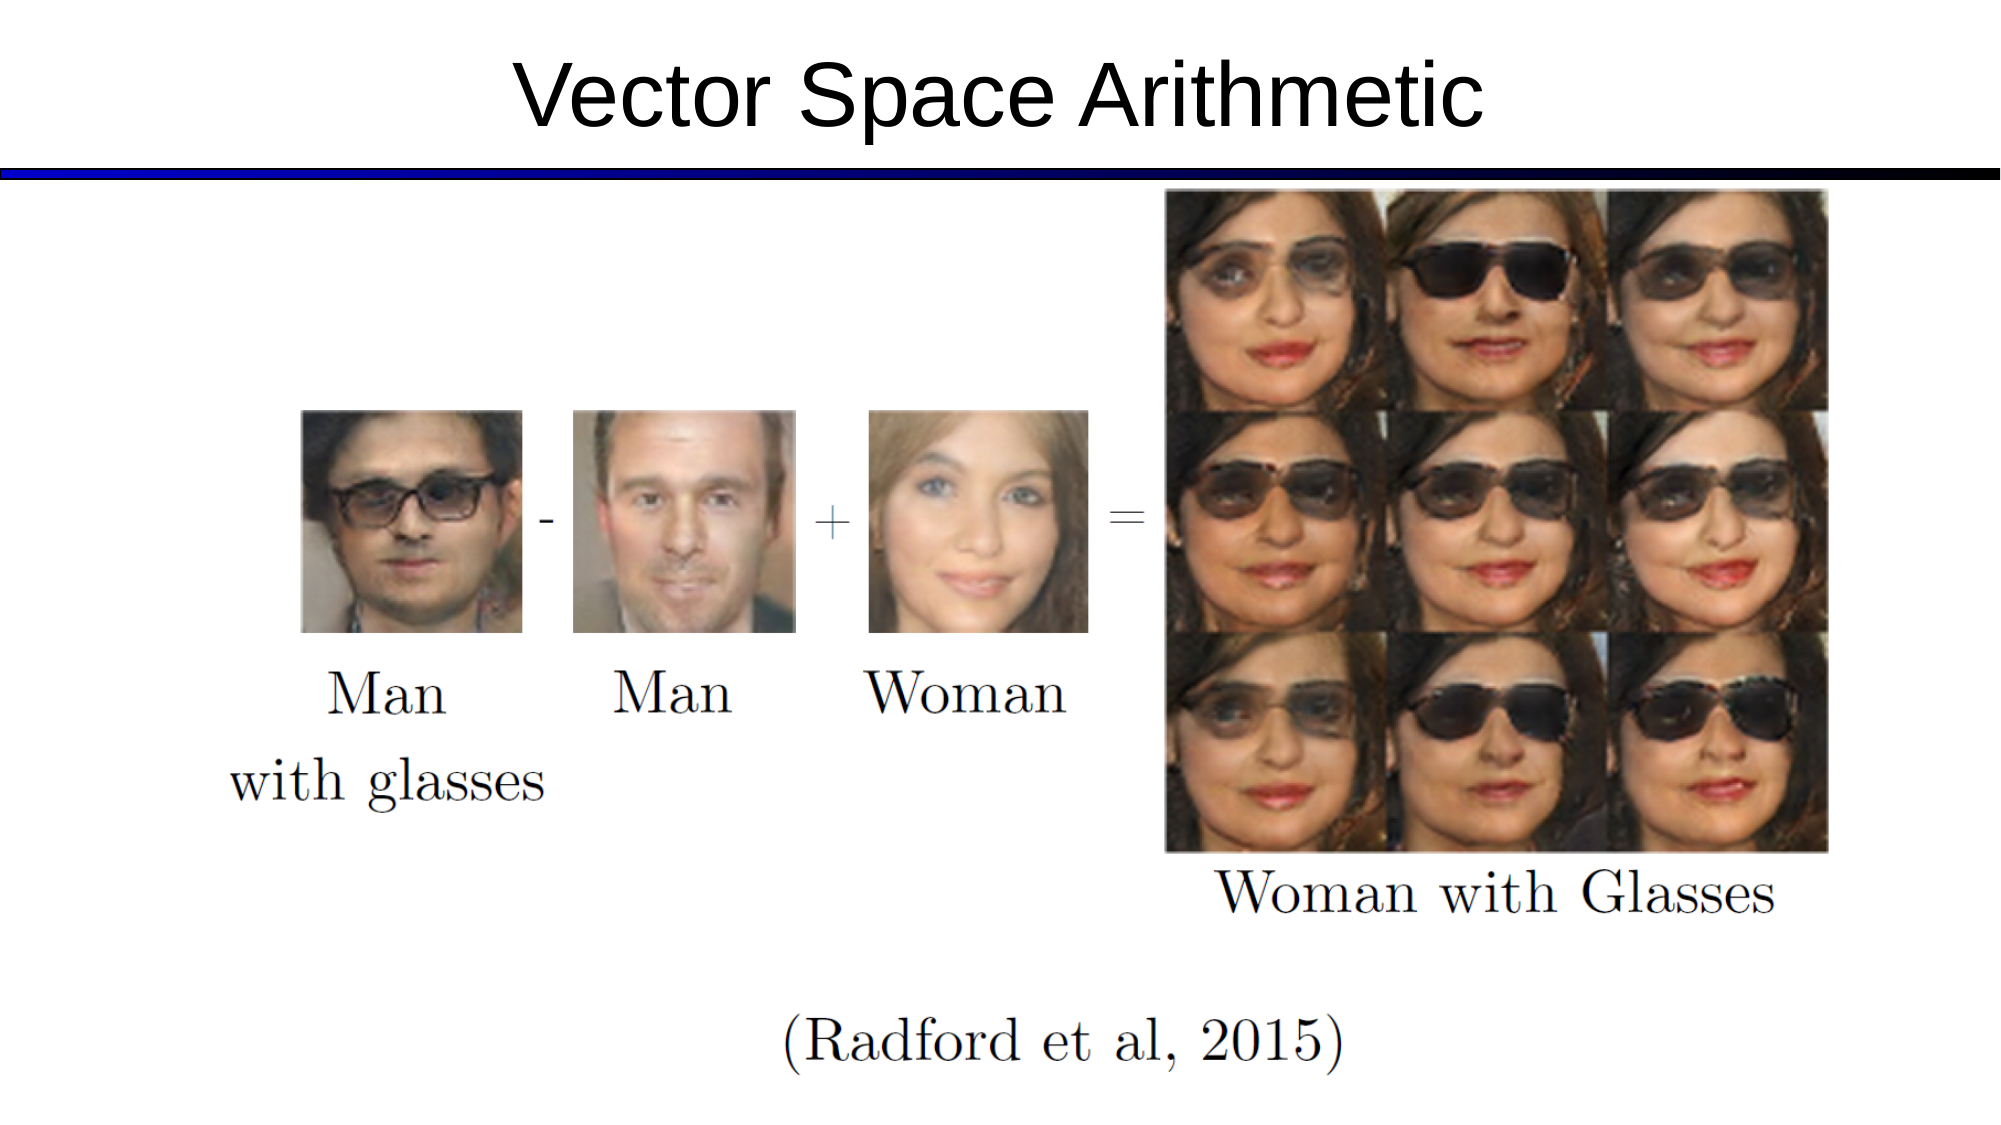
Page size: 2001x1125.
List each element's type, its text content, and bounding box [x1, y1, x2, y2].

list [230, 182, 1842, 1092]
title Vector Space Arithmetic [0, 0, 2000, 184]
